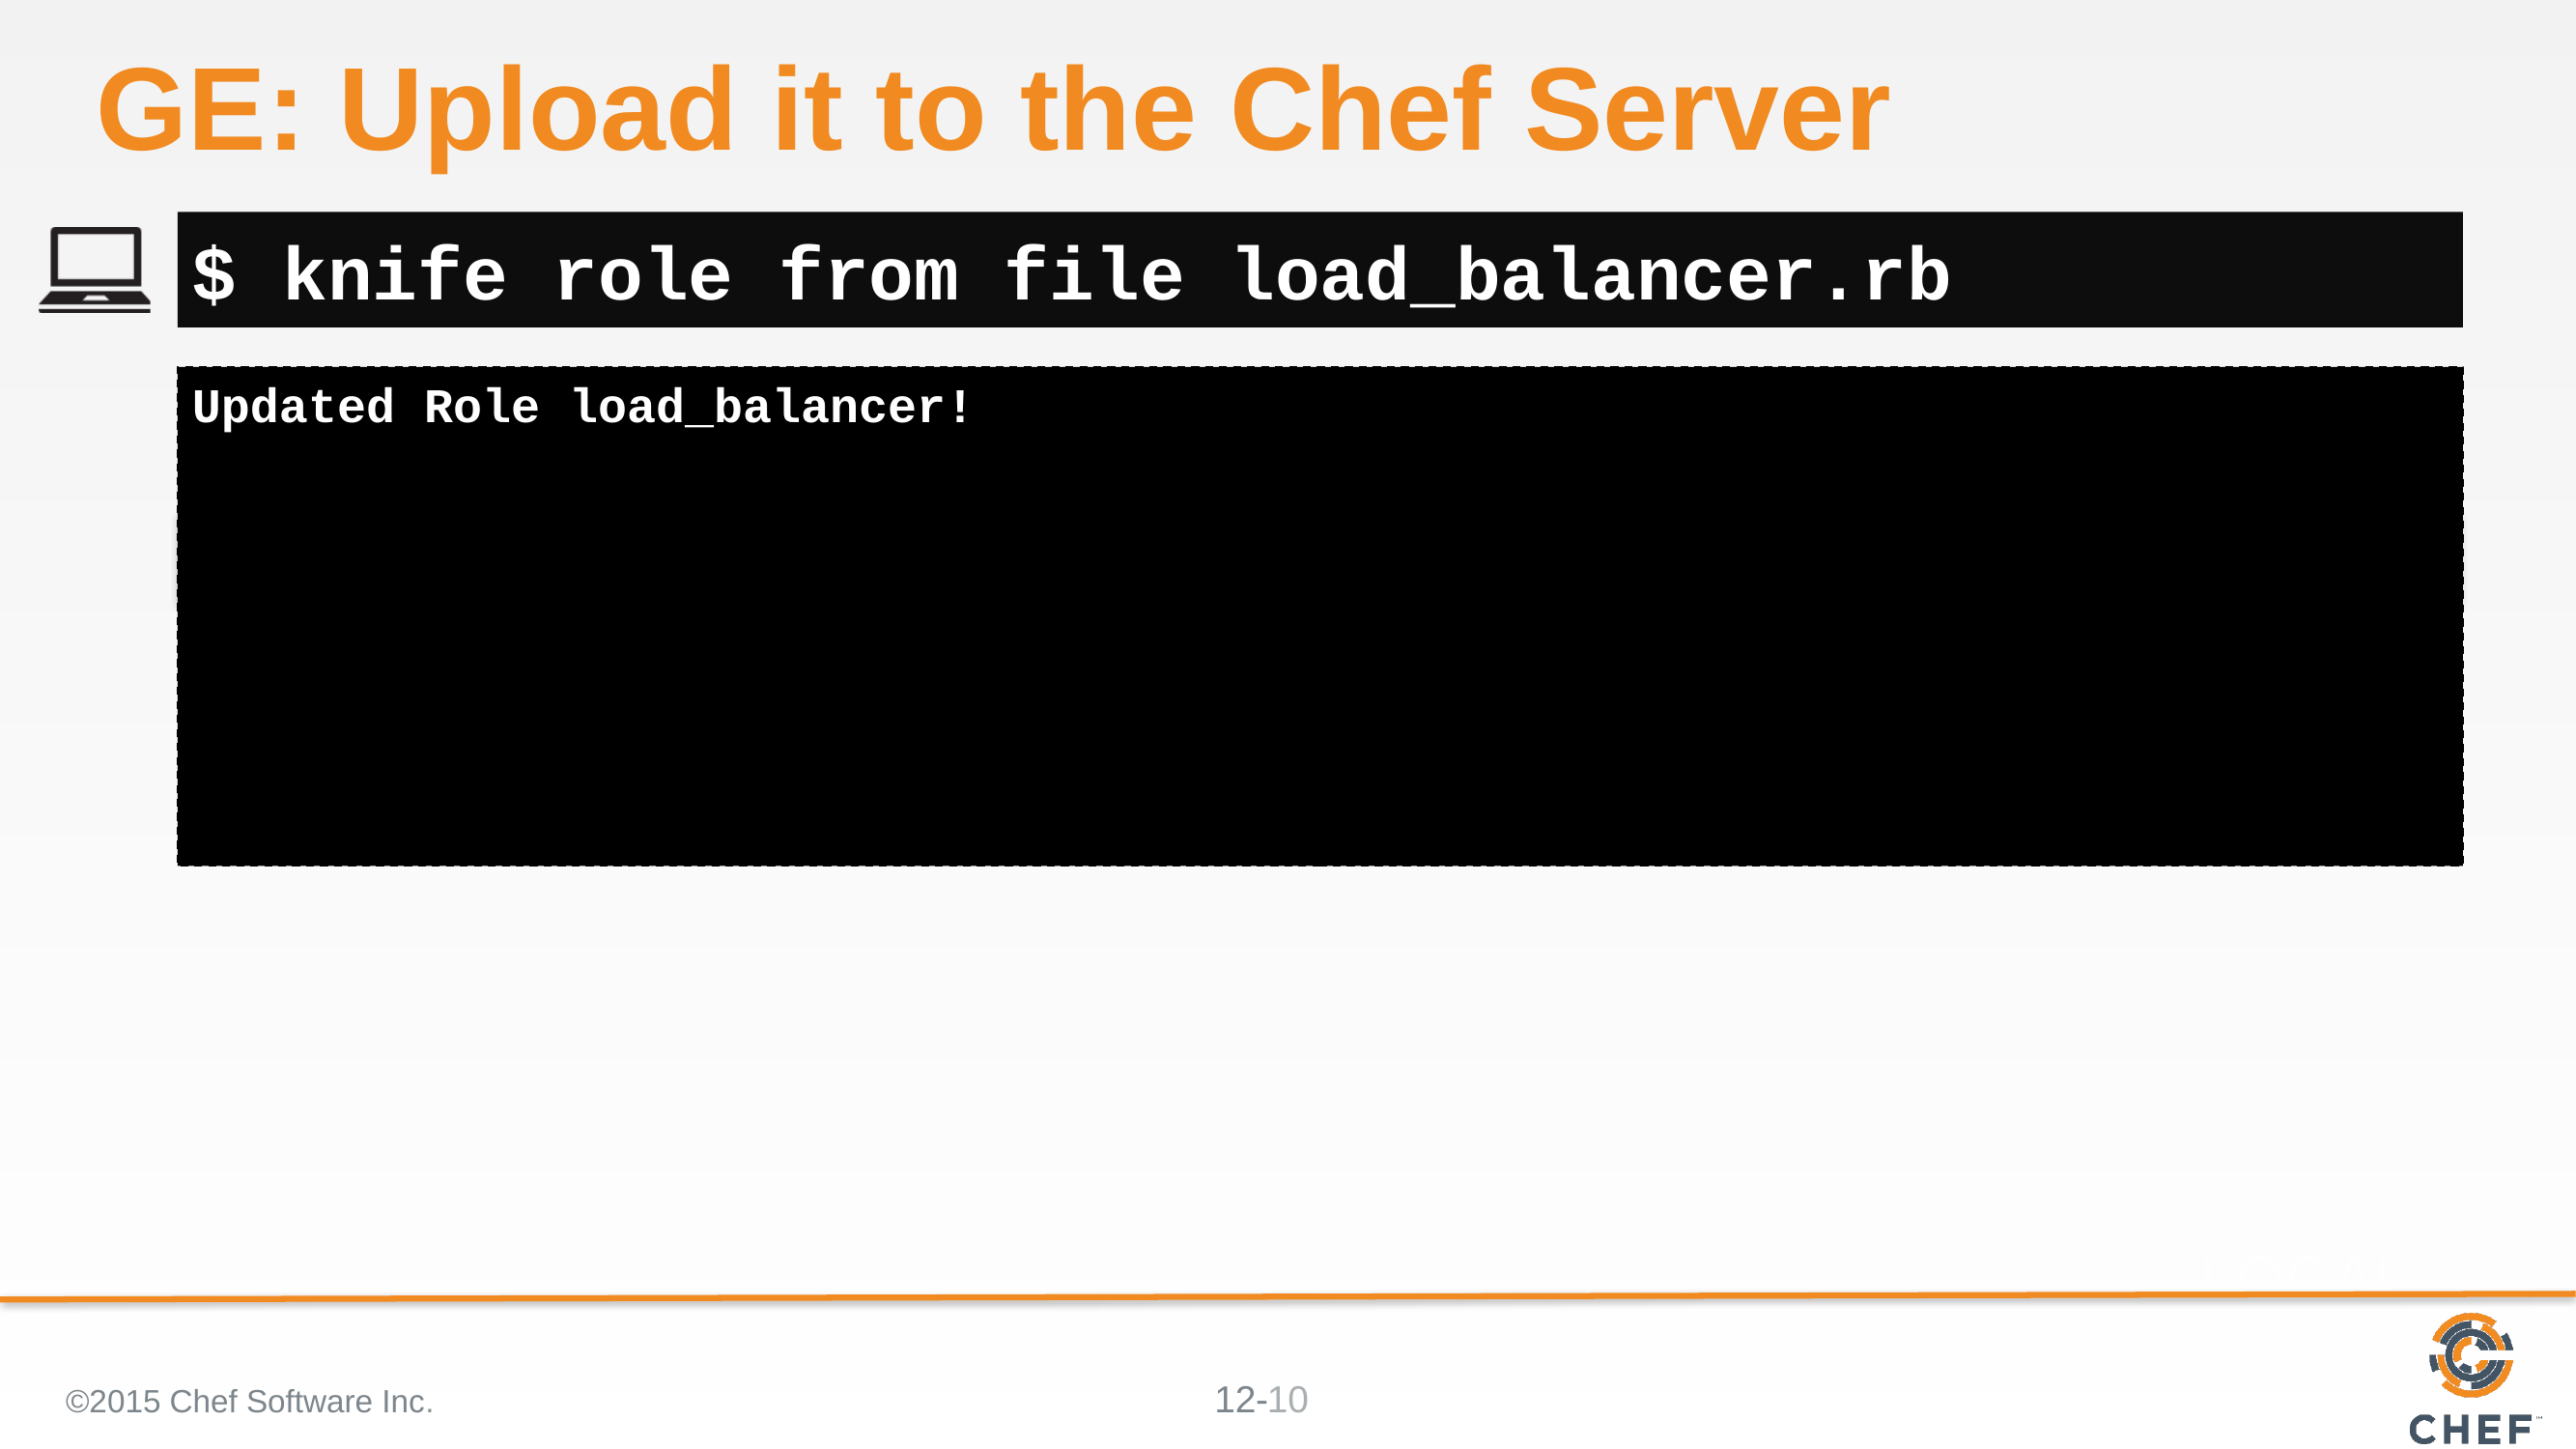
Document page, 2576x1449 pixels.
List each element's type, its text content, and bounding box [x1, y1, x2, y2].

slide_number 10 [998, 1359, 1578, 1437]
list Updated Role load_balancer! [177, 366, 2464, 867]
list $ knife role from file load_balancer.rb [177, 212, 2463, 327]
picture [2399, 1297, 2550, 1449]
footer ©2015 Chef Software Inc. [51, 1359, 952, 1440]
title GE: Upload it to the Chef Server [96, 48, 2463, 180]
